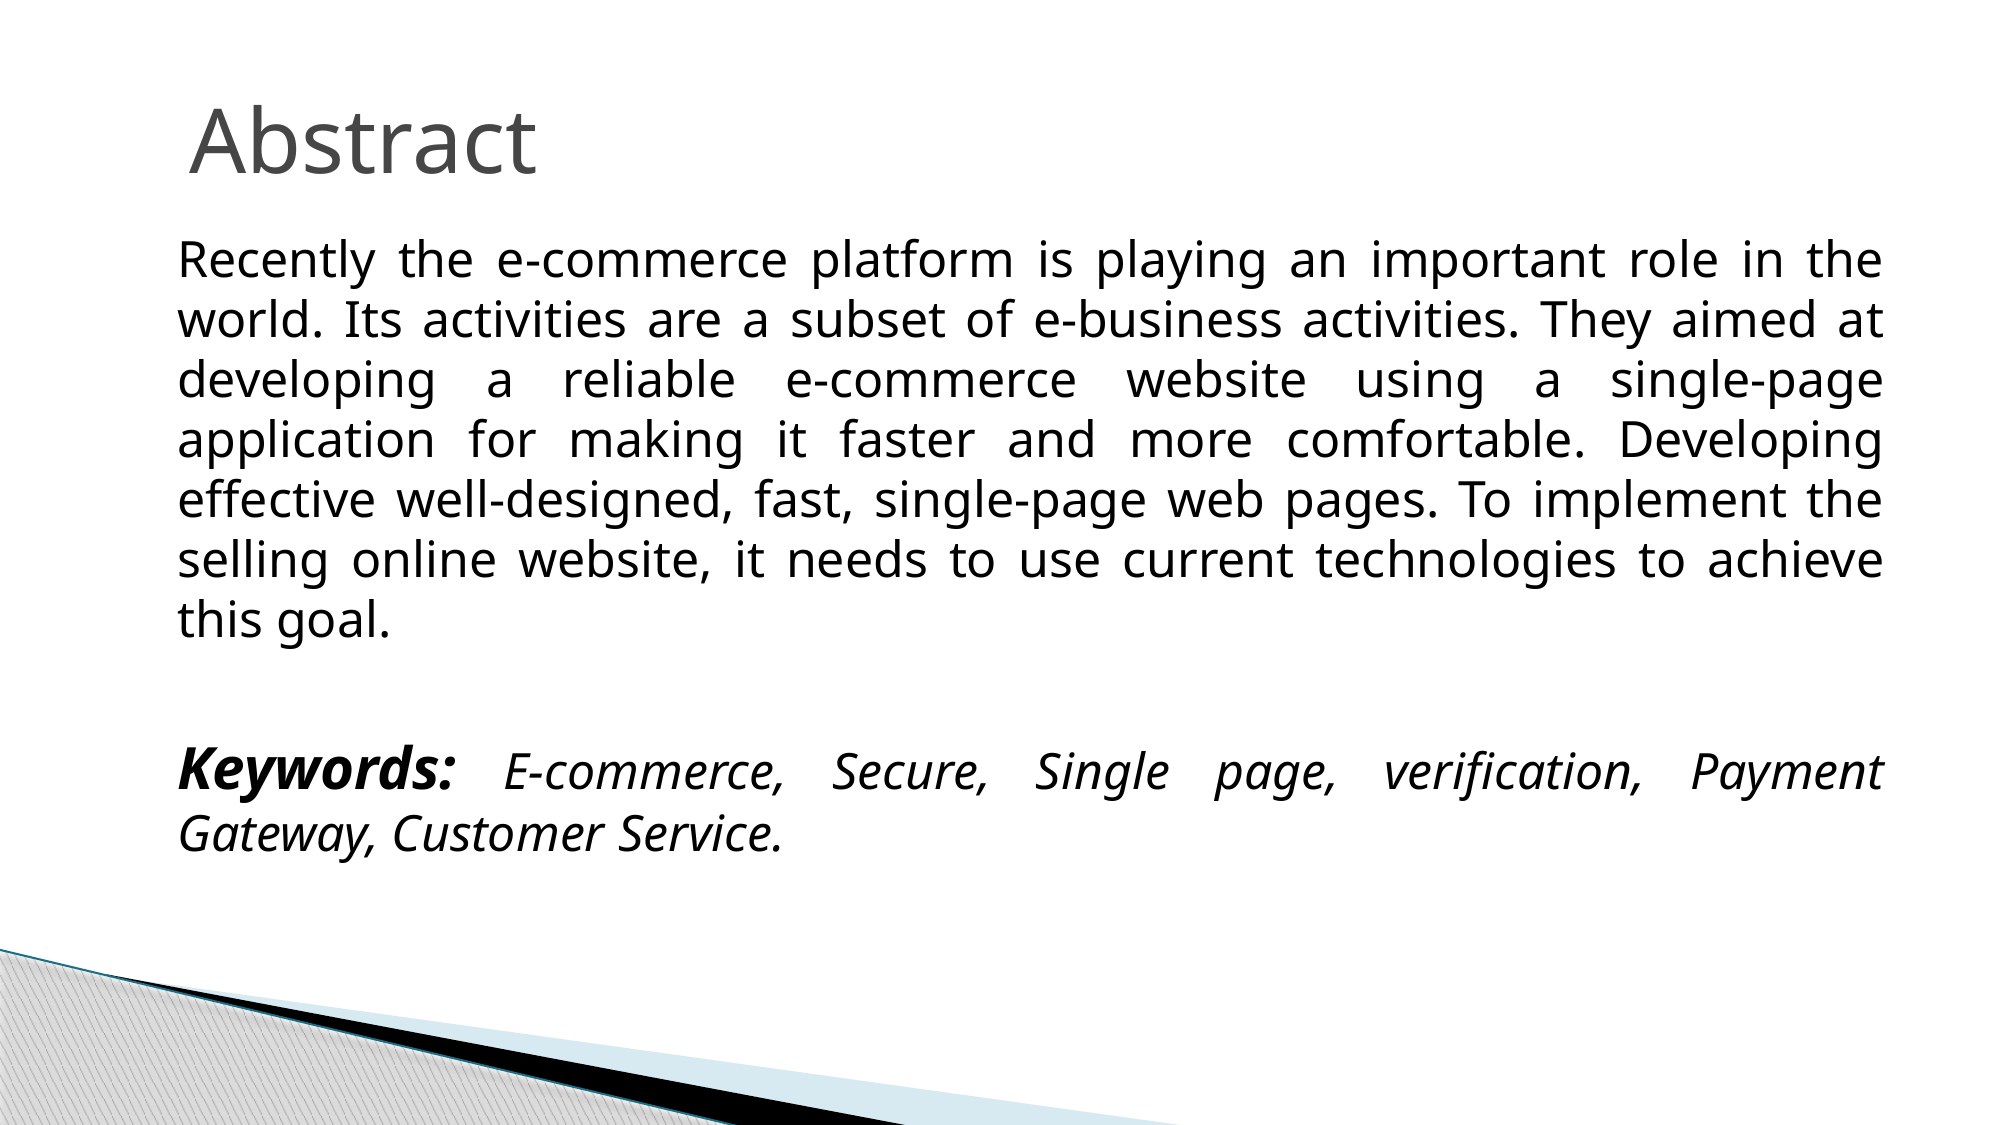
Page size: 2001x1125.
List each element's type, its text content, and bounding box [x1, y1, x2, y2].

title Abstract [174, 87, 1913, 188]
list Recently the e-commerce platform is playing an important role in the world. Its activities are a subset of e-business activities. They aimed at developing a reliable e-commerce website using a single-page application for making it faster and more comfortable. Developing effective well-designed, fast, single-page web pages. To implement the selling online website, it needs to use current technologies to achieve this goal. Keywords: E-commerce, Secure, Single page, verification, Payment Gateway, Customer Service. [162, 220, 1900, 963]
